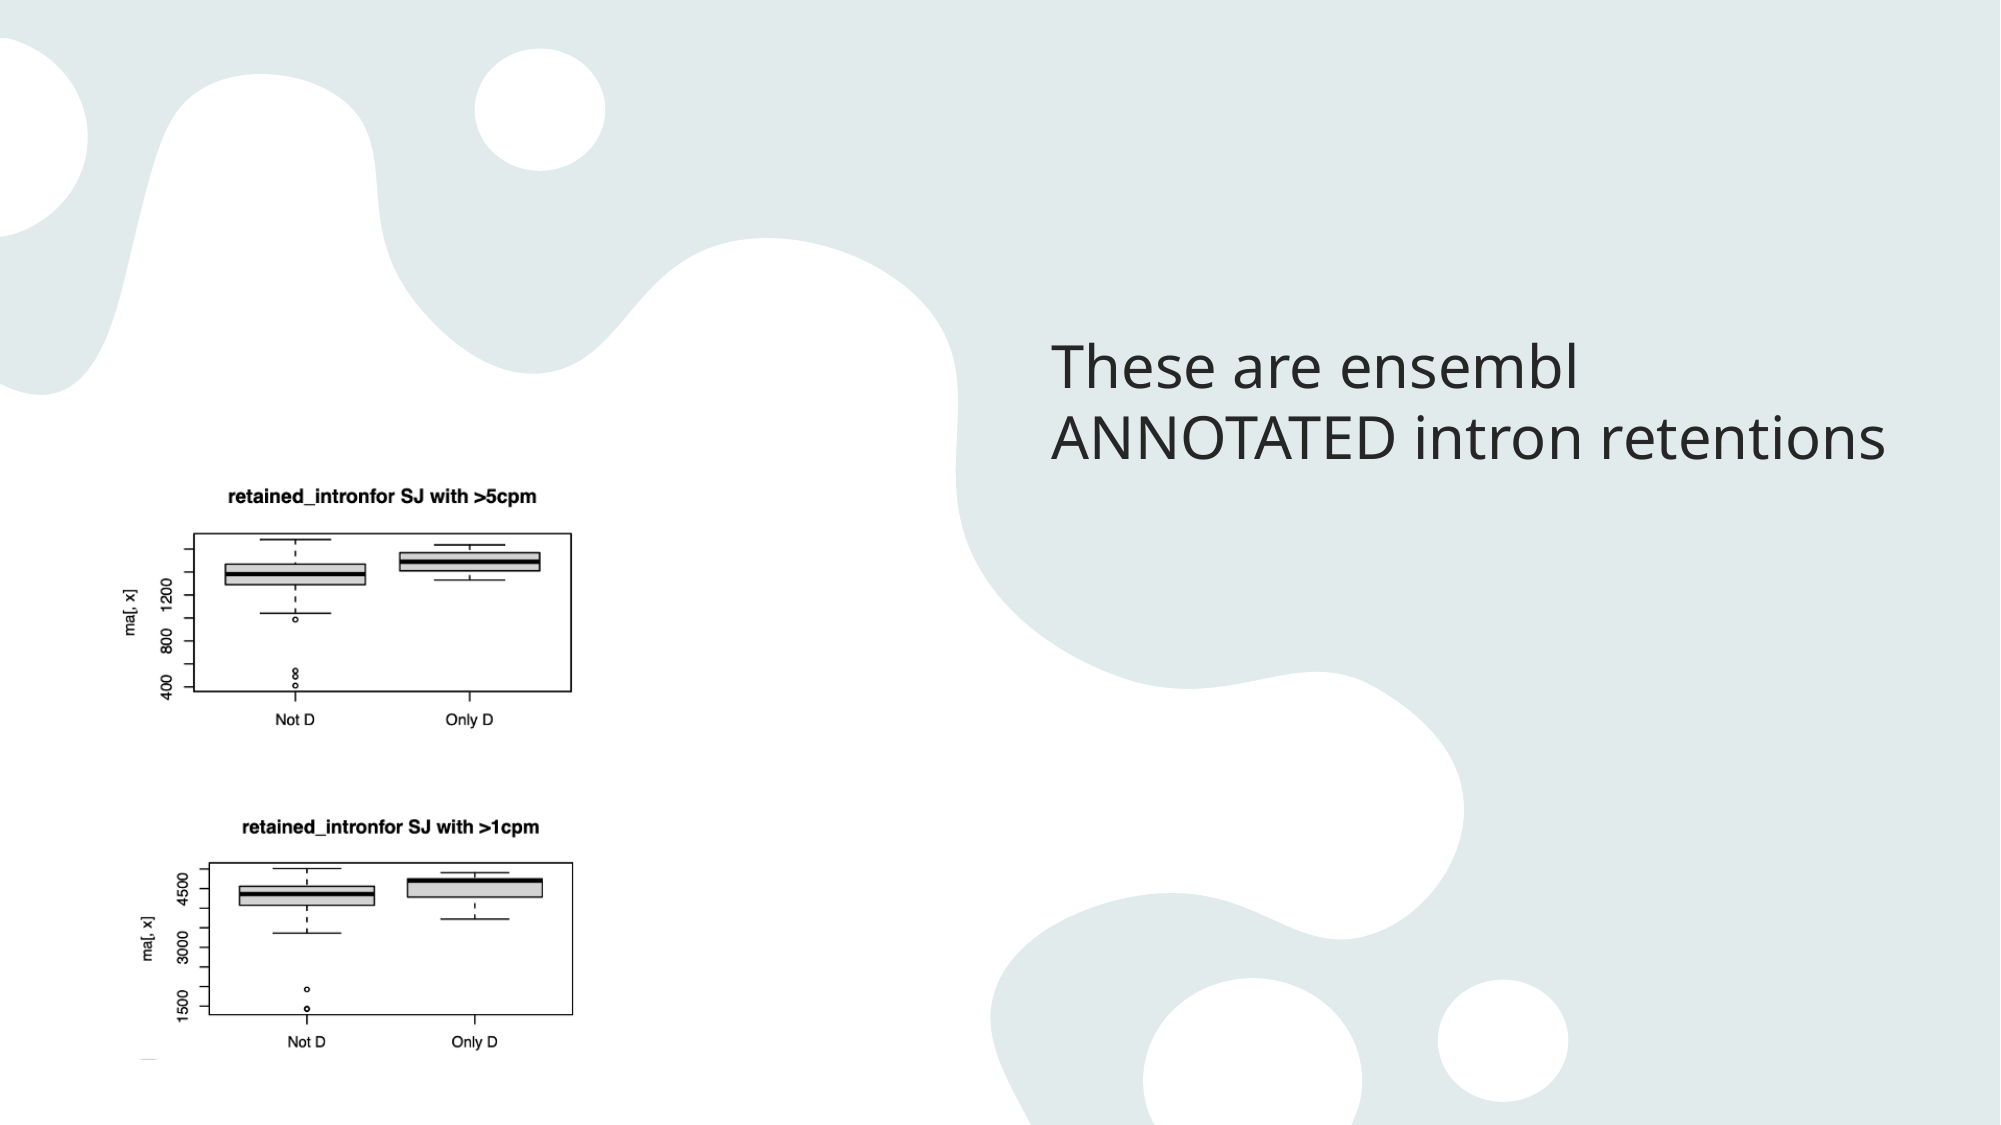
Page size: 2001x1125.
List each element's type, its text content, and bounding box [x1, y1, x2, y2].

title These are ensembl ANNOTATED intron retentions [1036, 261, 1937, 480]
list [99, 457, 594, 750]
picture [137, 791, 594, 1061]
